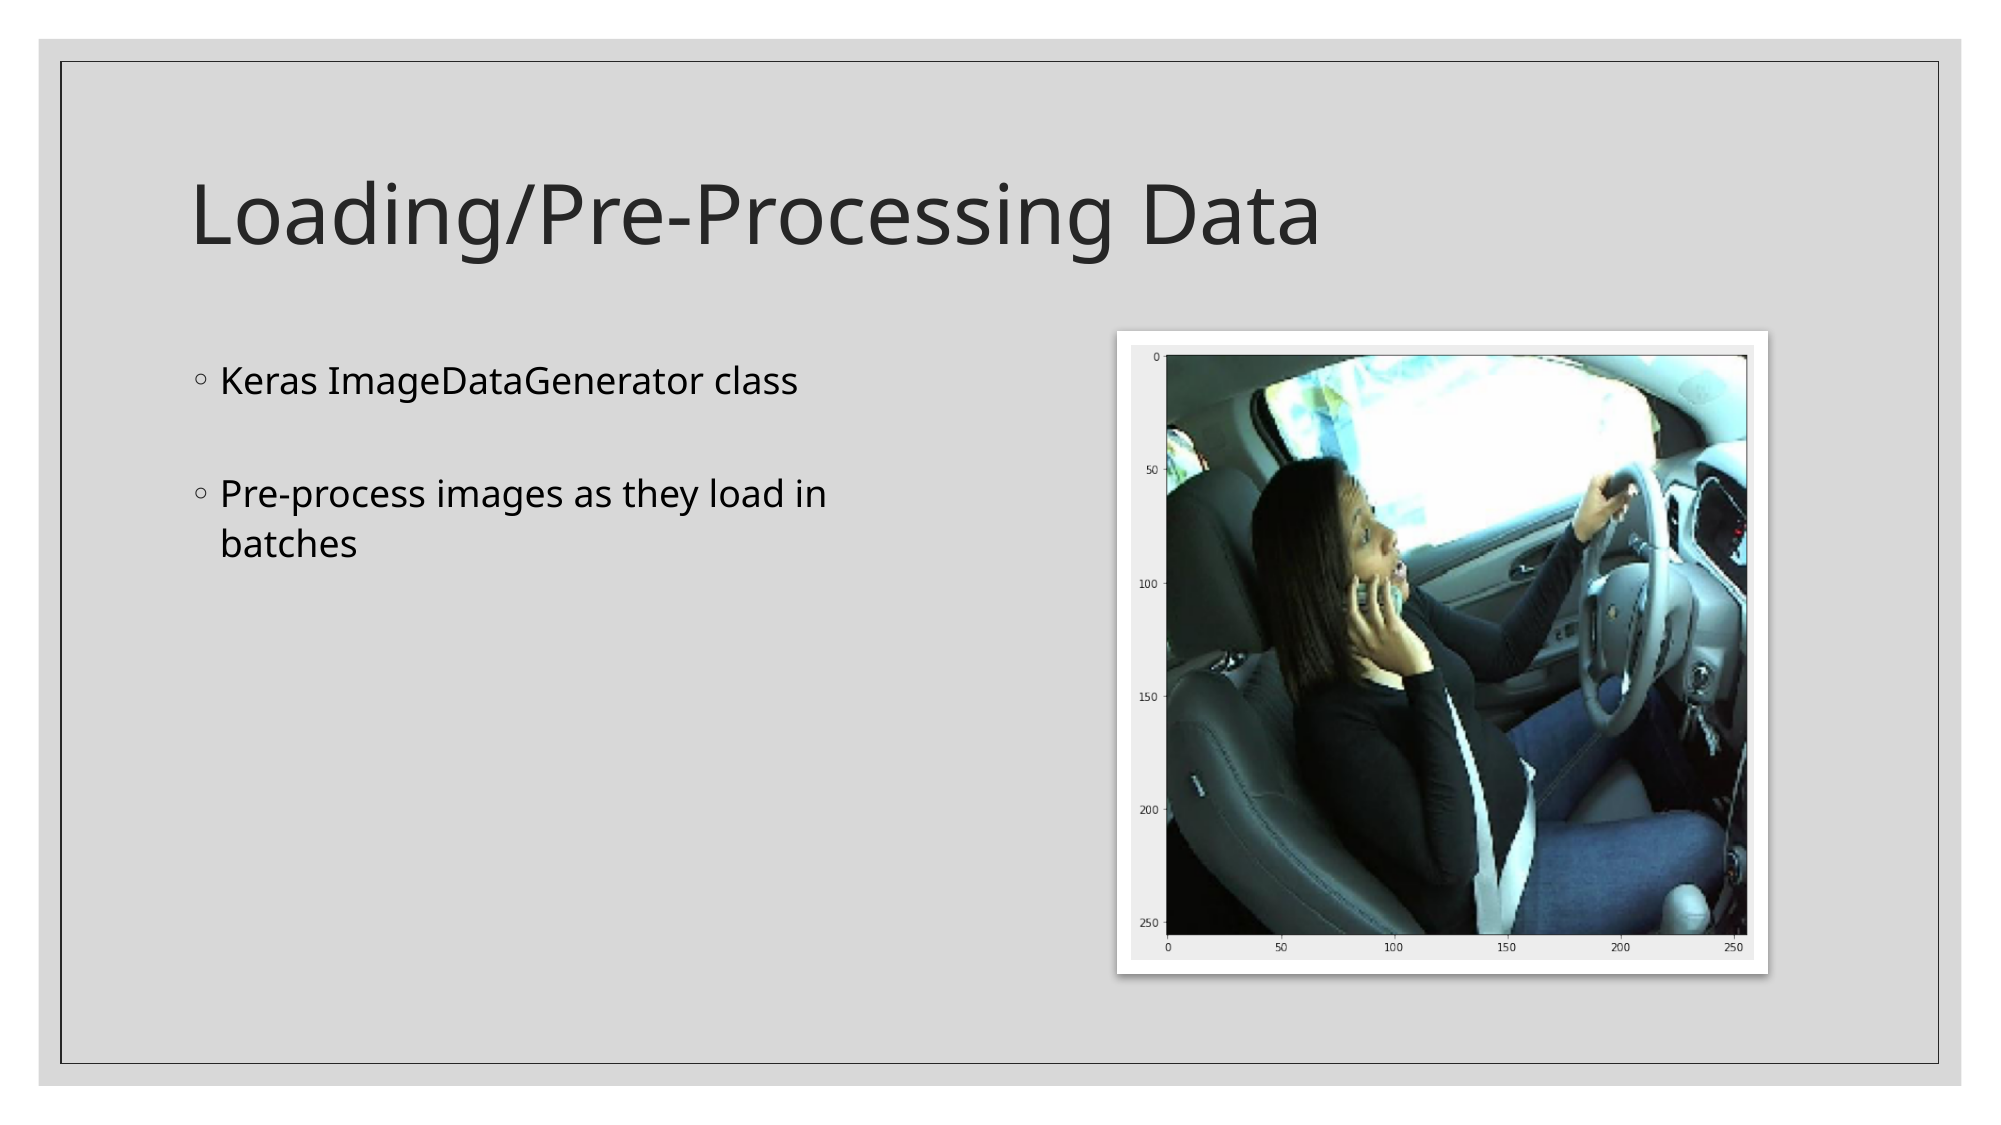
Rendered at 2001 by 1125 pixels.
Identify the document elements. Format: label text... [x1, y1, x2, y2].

list Keras ImageDataGenerator class Pre-process images as they load in batches [174, 345, 940, 960]
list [1131, 345, 1754, 960]
title Loading/Pre-Processing Data [174, 105, 1825, 331]
